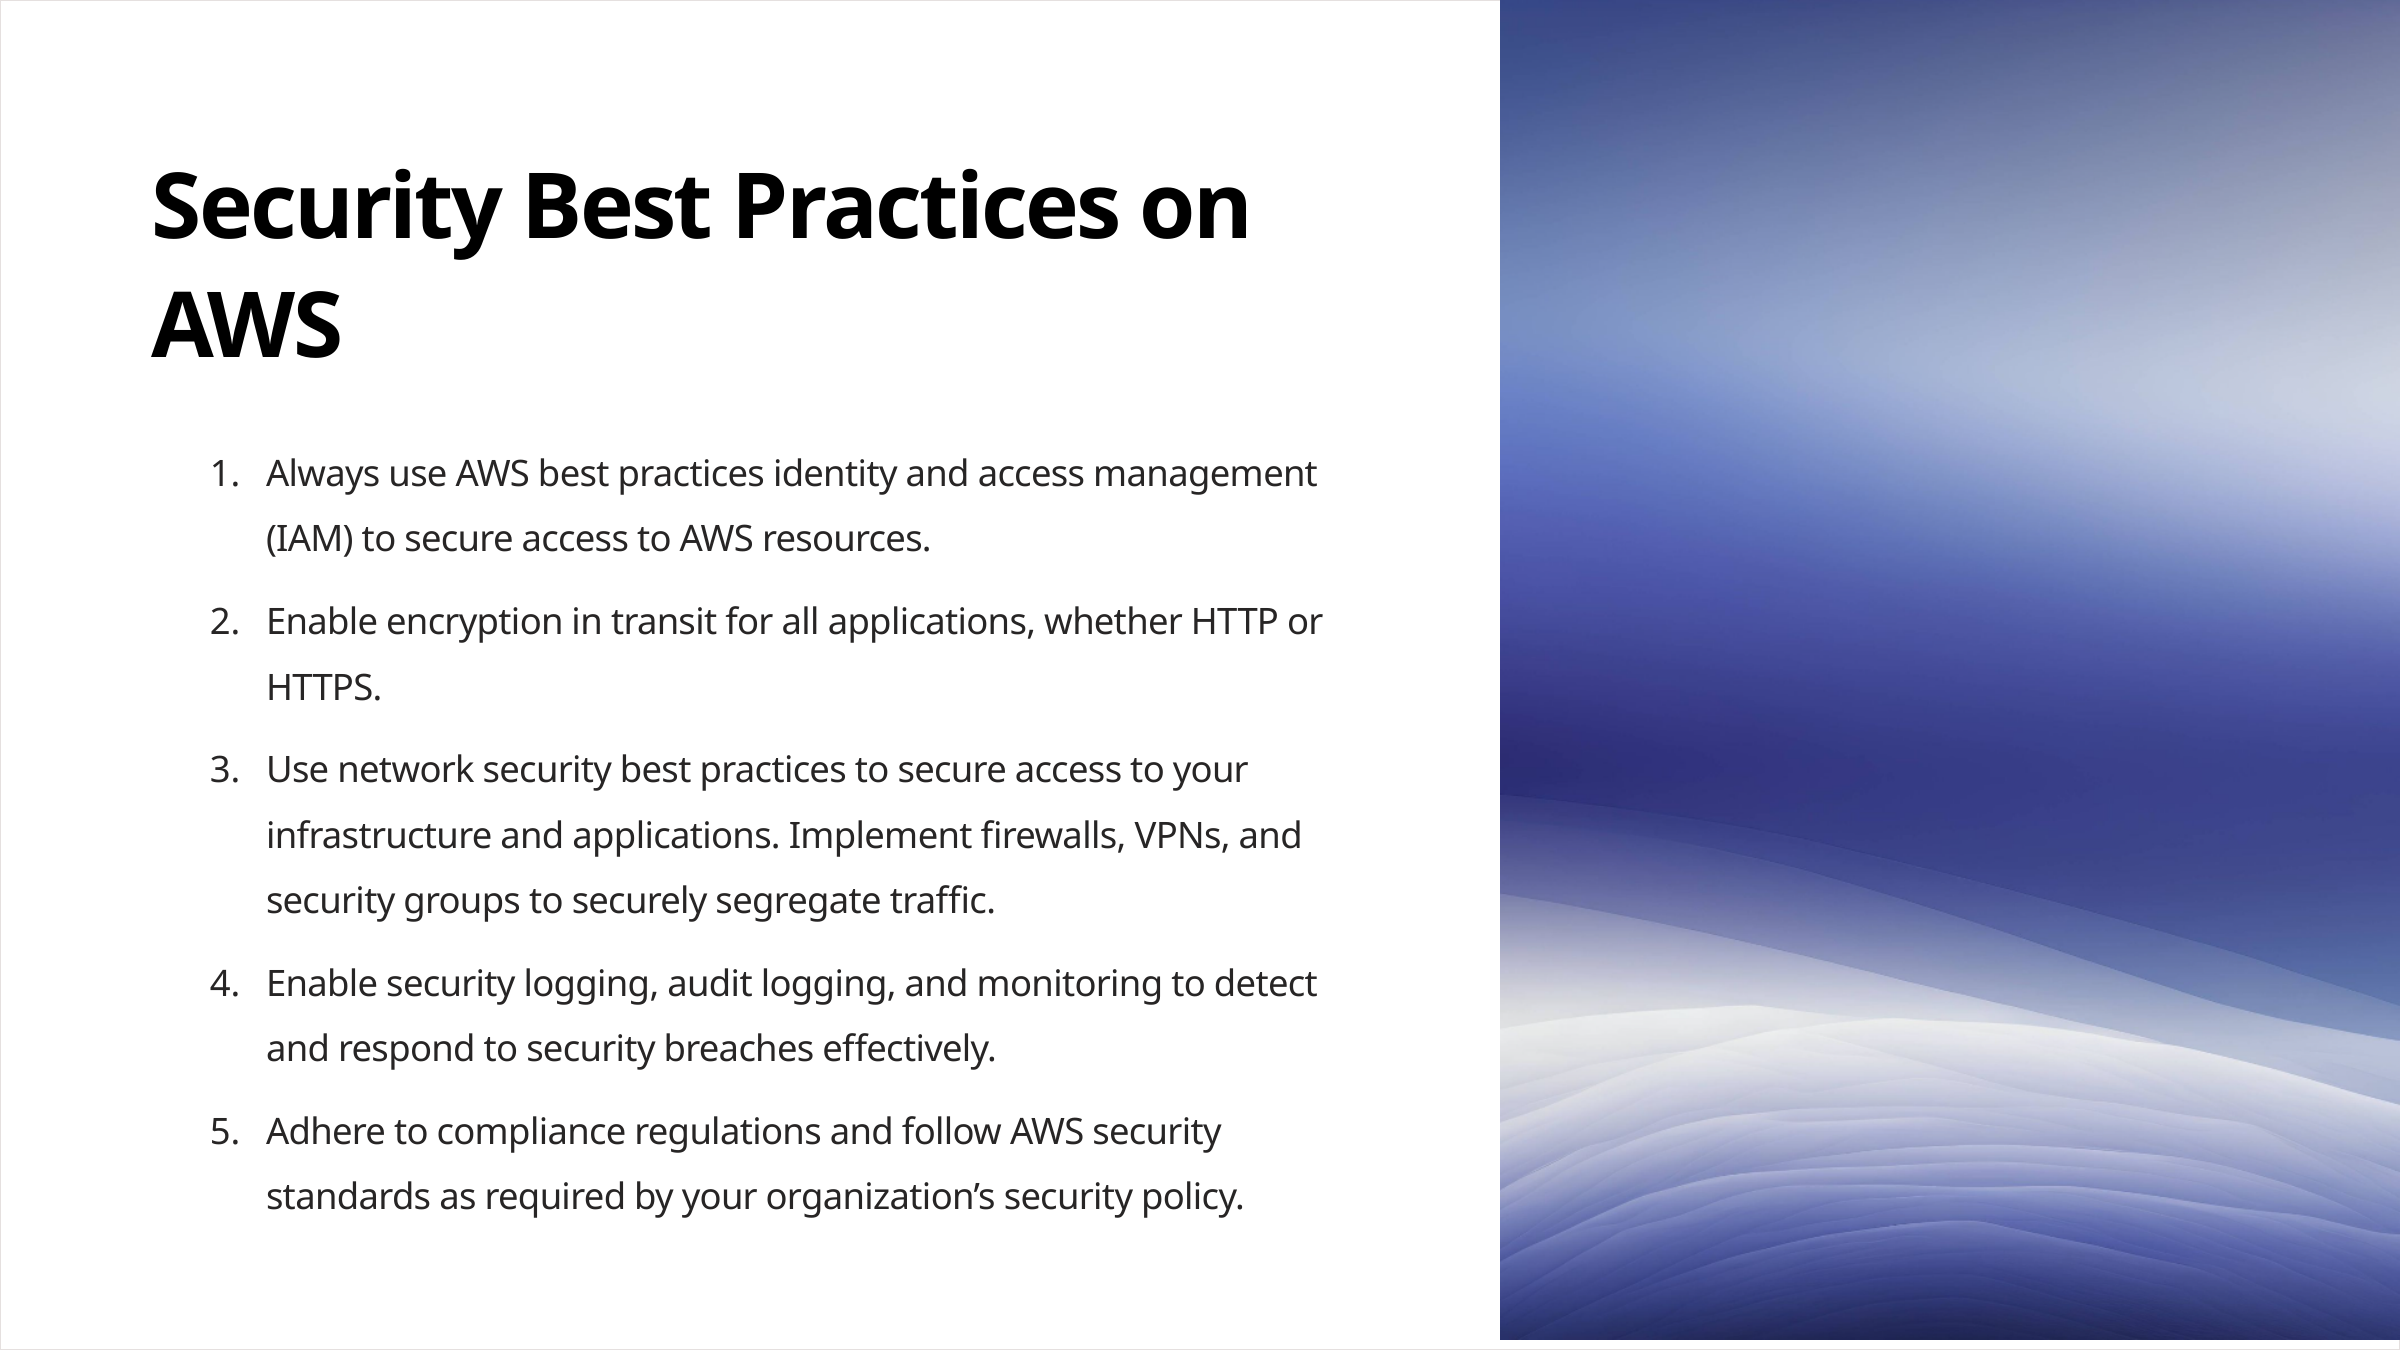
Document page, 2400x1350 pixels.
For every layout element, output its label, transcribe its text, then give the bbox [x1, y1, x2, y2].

text_box Security Best Practices on AWS [136, 130, 1364, 367]
text_box Use network security best practices to secure access to your infrastructure and applications. Implement firewalls, VPNs, and security groups to securely segregate traffic. [194, 717, 1364, 913]
text_box Always use AWS best practices identity and access management (IAM) to secure access to AWS resources. [194, 420, 1364, 551]
text_box Adhere to compliance regulations and follow AWS security standards as required by your organization’s security policy. [194, 1078, 1364, 1209]
picture [1499, 0, 2400, 1340]
text_box [0, 0, 2400, 1350]
text_box Enable encryption in transit for all applications, whether HTTP or HTTPS. [194, 568, 1364, 699]
text_box Enable security logging, audit logging, and monitoring to detect and respond to security breaches effectively. [194, 930, 1364, 1061]
